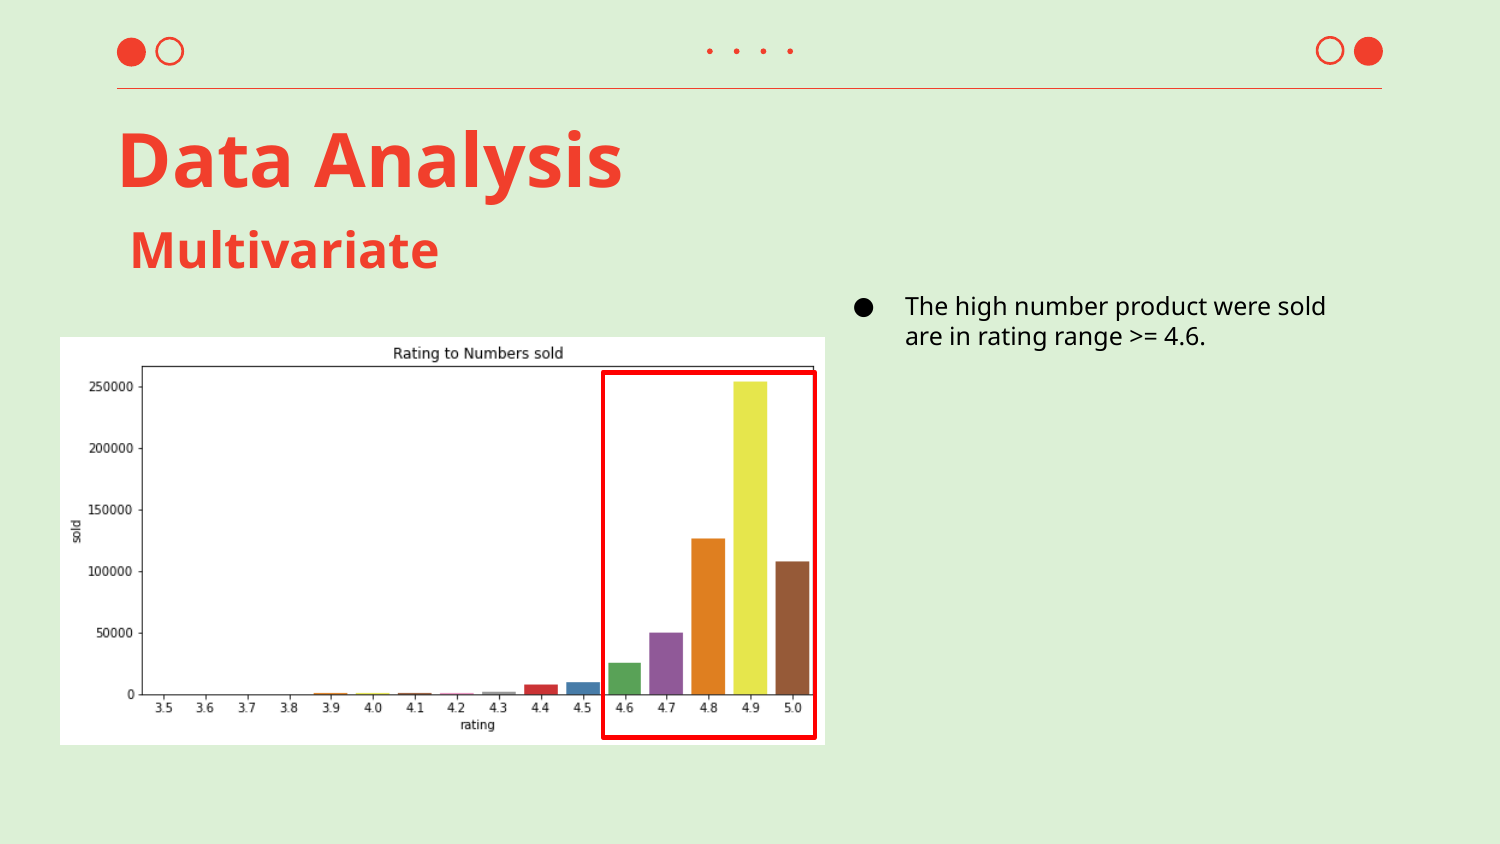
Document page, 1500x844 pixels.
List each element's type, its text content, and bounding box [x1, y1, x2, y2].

title Data Analysis [101, 97, 1183, 204]
title Multivariate [114, 203, 1196, 310]
subtitle The high number product were sold are in rating range >= 4.6. [814, 275, 1375, 807]
picture [59, 337, 826, 745]
